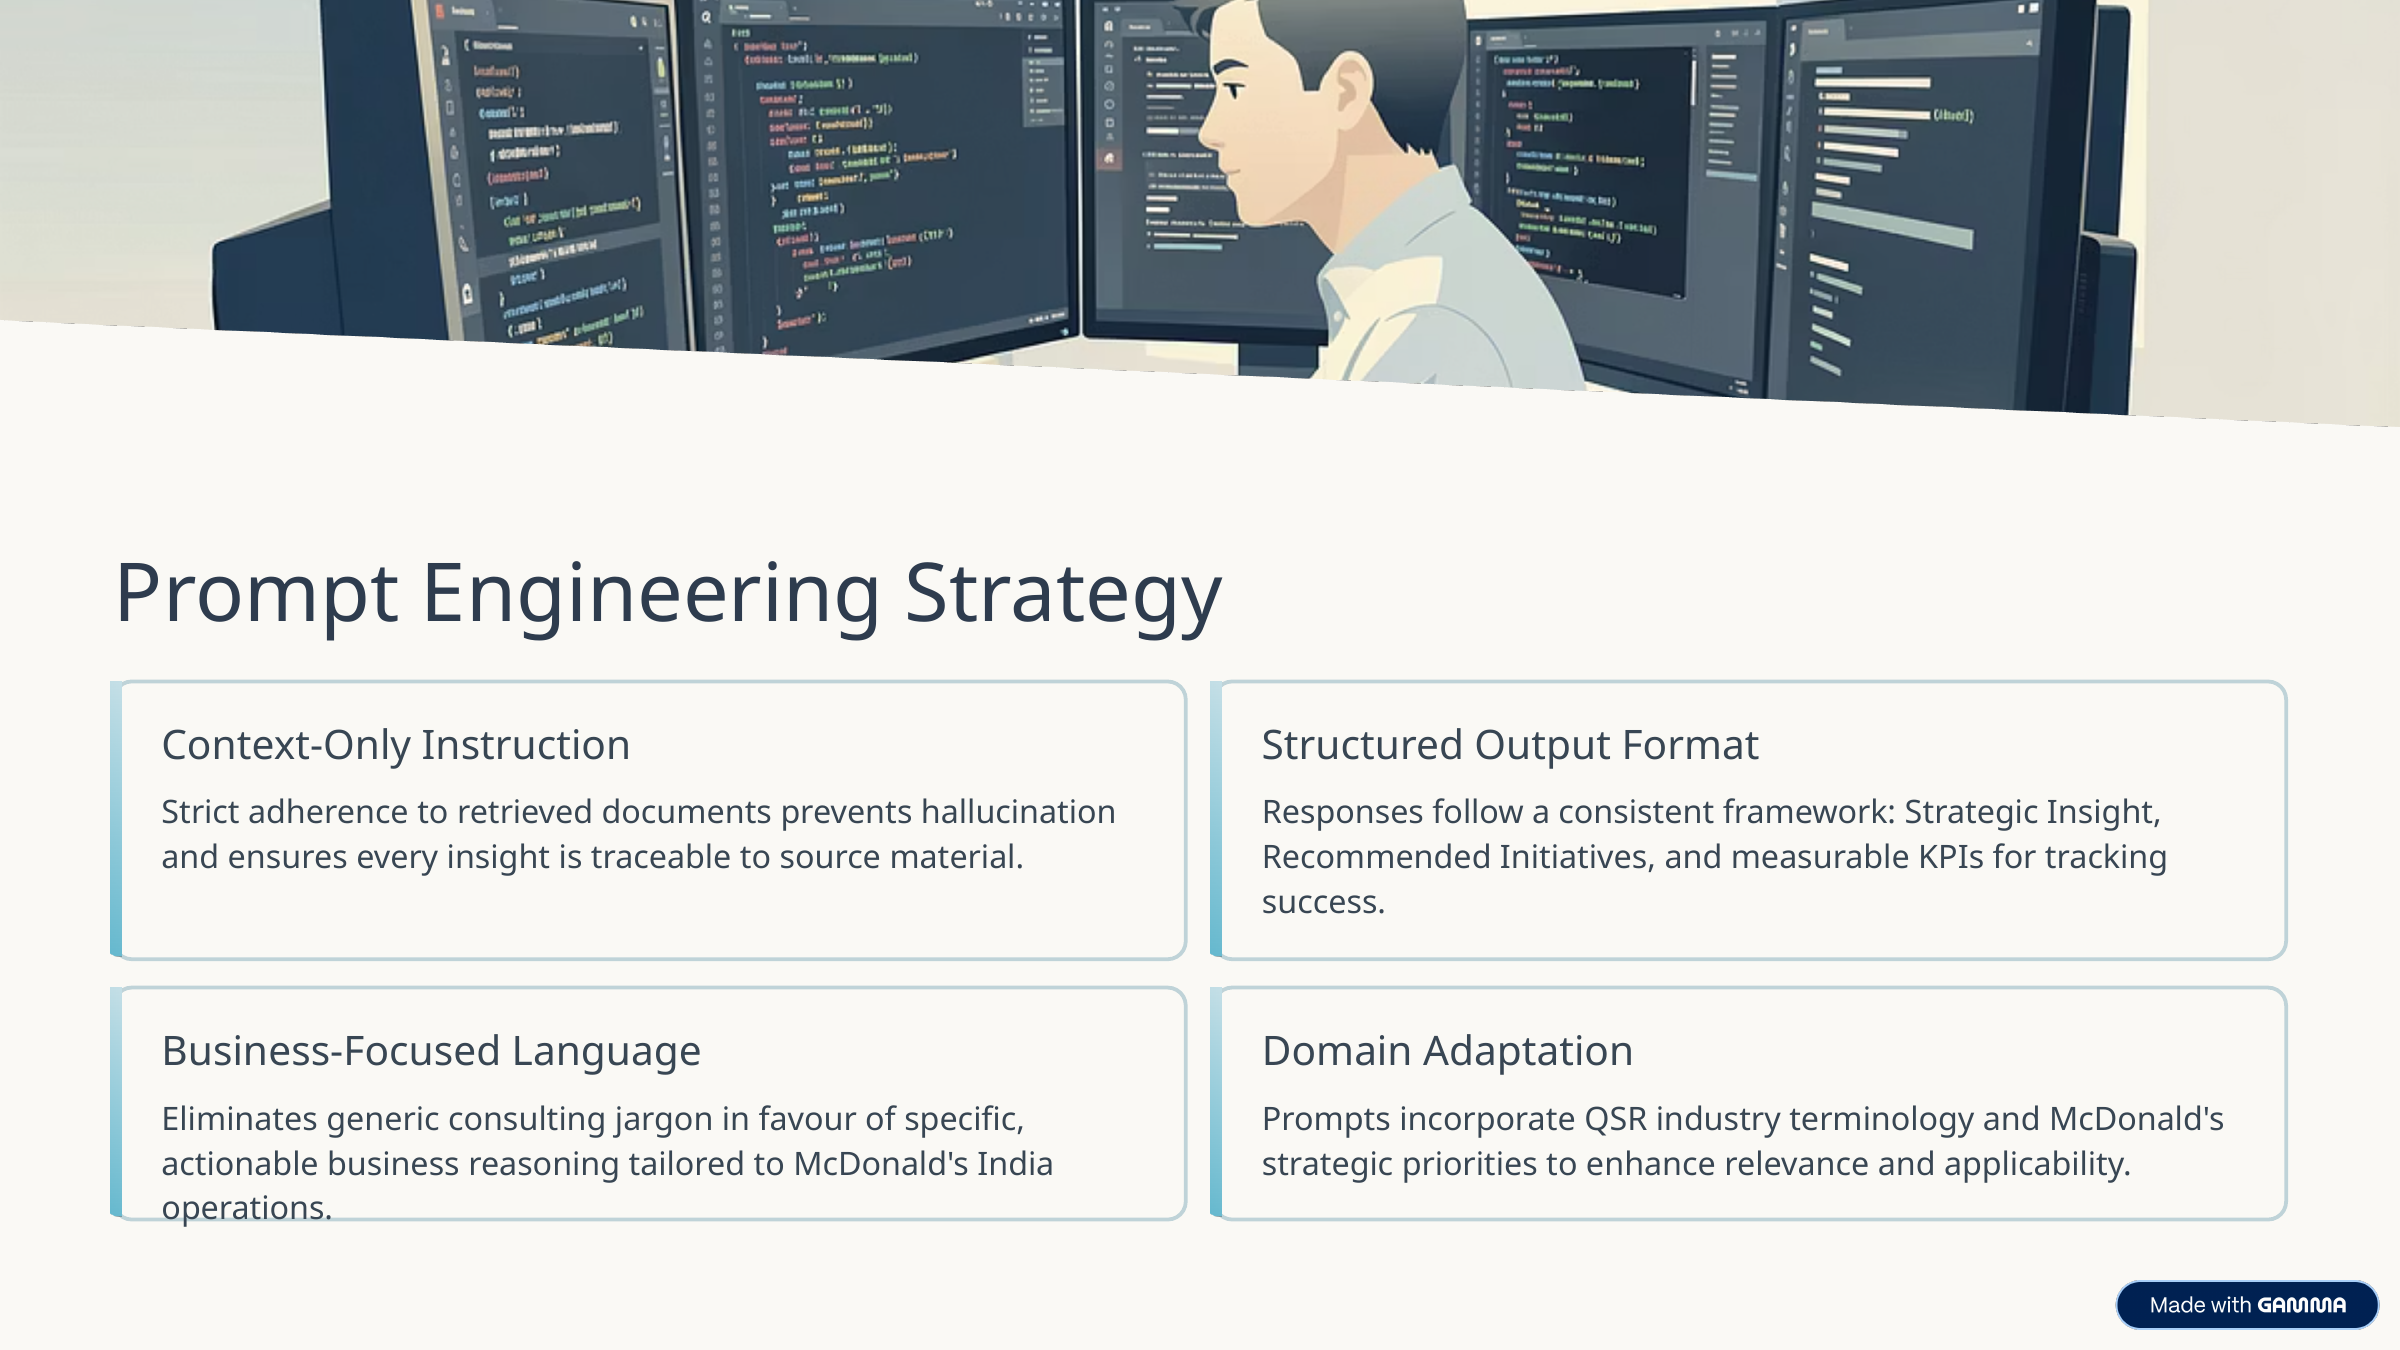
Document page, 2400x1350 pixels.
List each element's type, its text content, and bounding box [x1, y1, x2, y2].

text_box Prompts incorporate QSR industry terminology and McDonald's strategic priorities to enhance relevance and applicability. [1261, 1091, 2250, 1184]
text_box Structured Output Format [1261, 717, 1740, 769]
picture [110, 987, 126, 1220]
picture [1210, 987, 1226, 1220]
text_box Strict adherence to retrieved documents prevents hallucination and ensures every insight is traceable to source material. [161, 785, 1150, 878]
text_box Responses follow a consistent framework: Strategic Insight, Recommended Initiatives, and measurable KPIs for tracking success. [1261, 785, 2250, 923]
text_box Eliminates generic consulting jargon in favour of specific, actionable business reasoning tailored to McDonald's India operations. [161, 1091, 1150, 1184]
text_box Context-Only Instruction [161, 717, 622, 769]
text_box [126, 681, 1186, 960]
text_box Prompt Engineering Strategy [113, 537, 1195, 639]
text_box Business-Focused Language [161, 1023, 690, 1075]
picture [110, 681, 126, 960]
text_box Domain Adaptation [1261, 1023, 1669, 1075]
picture [0, 0, 2400, 428]
text_box [126, 987, 1186, 1220]
picture [1210, 681, 1226, 960]
picture [2106, 1271, 2389, 1339]
text_box [1226, 987, 2287, 1220]
text_box [1226, 681, 2287, 960]
